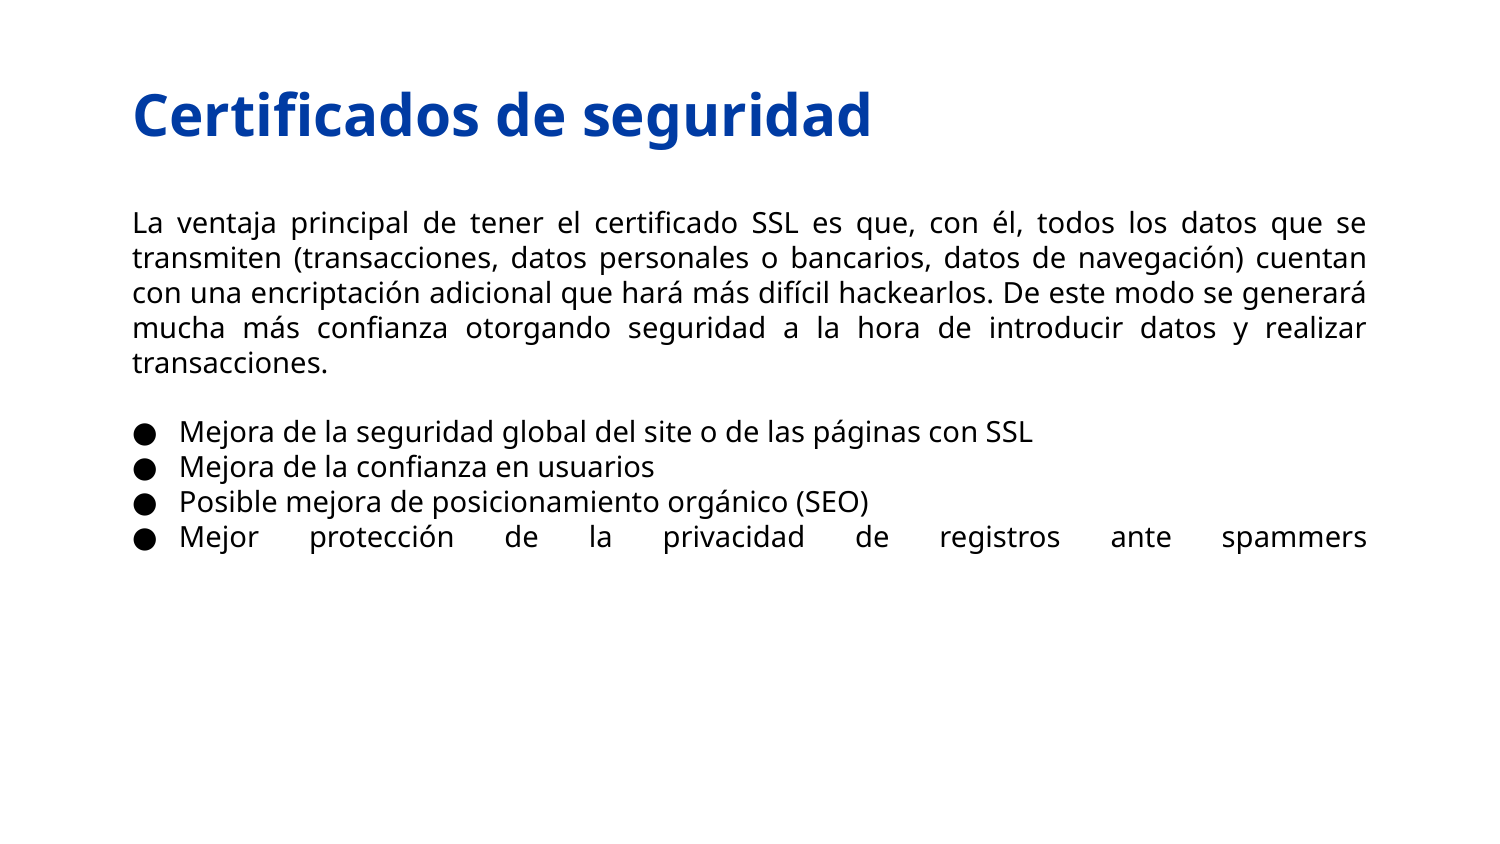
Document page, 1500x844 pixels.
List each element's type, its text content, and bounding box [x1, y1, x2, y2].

list La ventaja principal de tener el certificado SSL es que, con él, todos los datos que se transmiten (transacciones, datos personales o bancarios, datos de navegación) cuentan con una encriptación adicional que hará más difícil hackearlos. De este modo se generará mucha más confianza otorgando seguridad a la hora de introducir datos y realizar transacciones. Mejora de la seguridad global del site o de las páginas con SSL Mejora de la confianza en usuarios Posible mejora de posicionamiento orgánico (SEO) Mejor protección de la privacidad de registros ante spammers [116, 189, 1383, 750]
title Certificados de seguridad [116, 63, 1383, 157]
